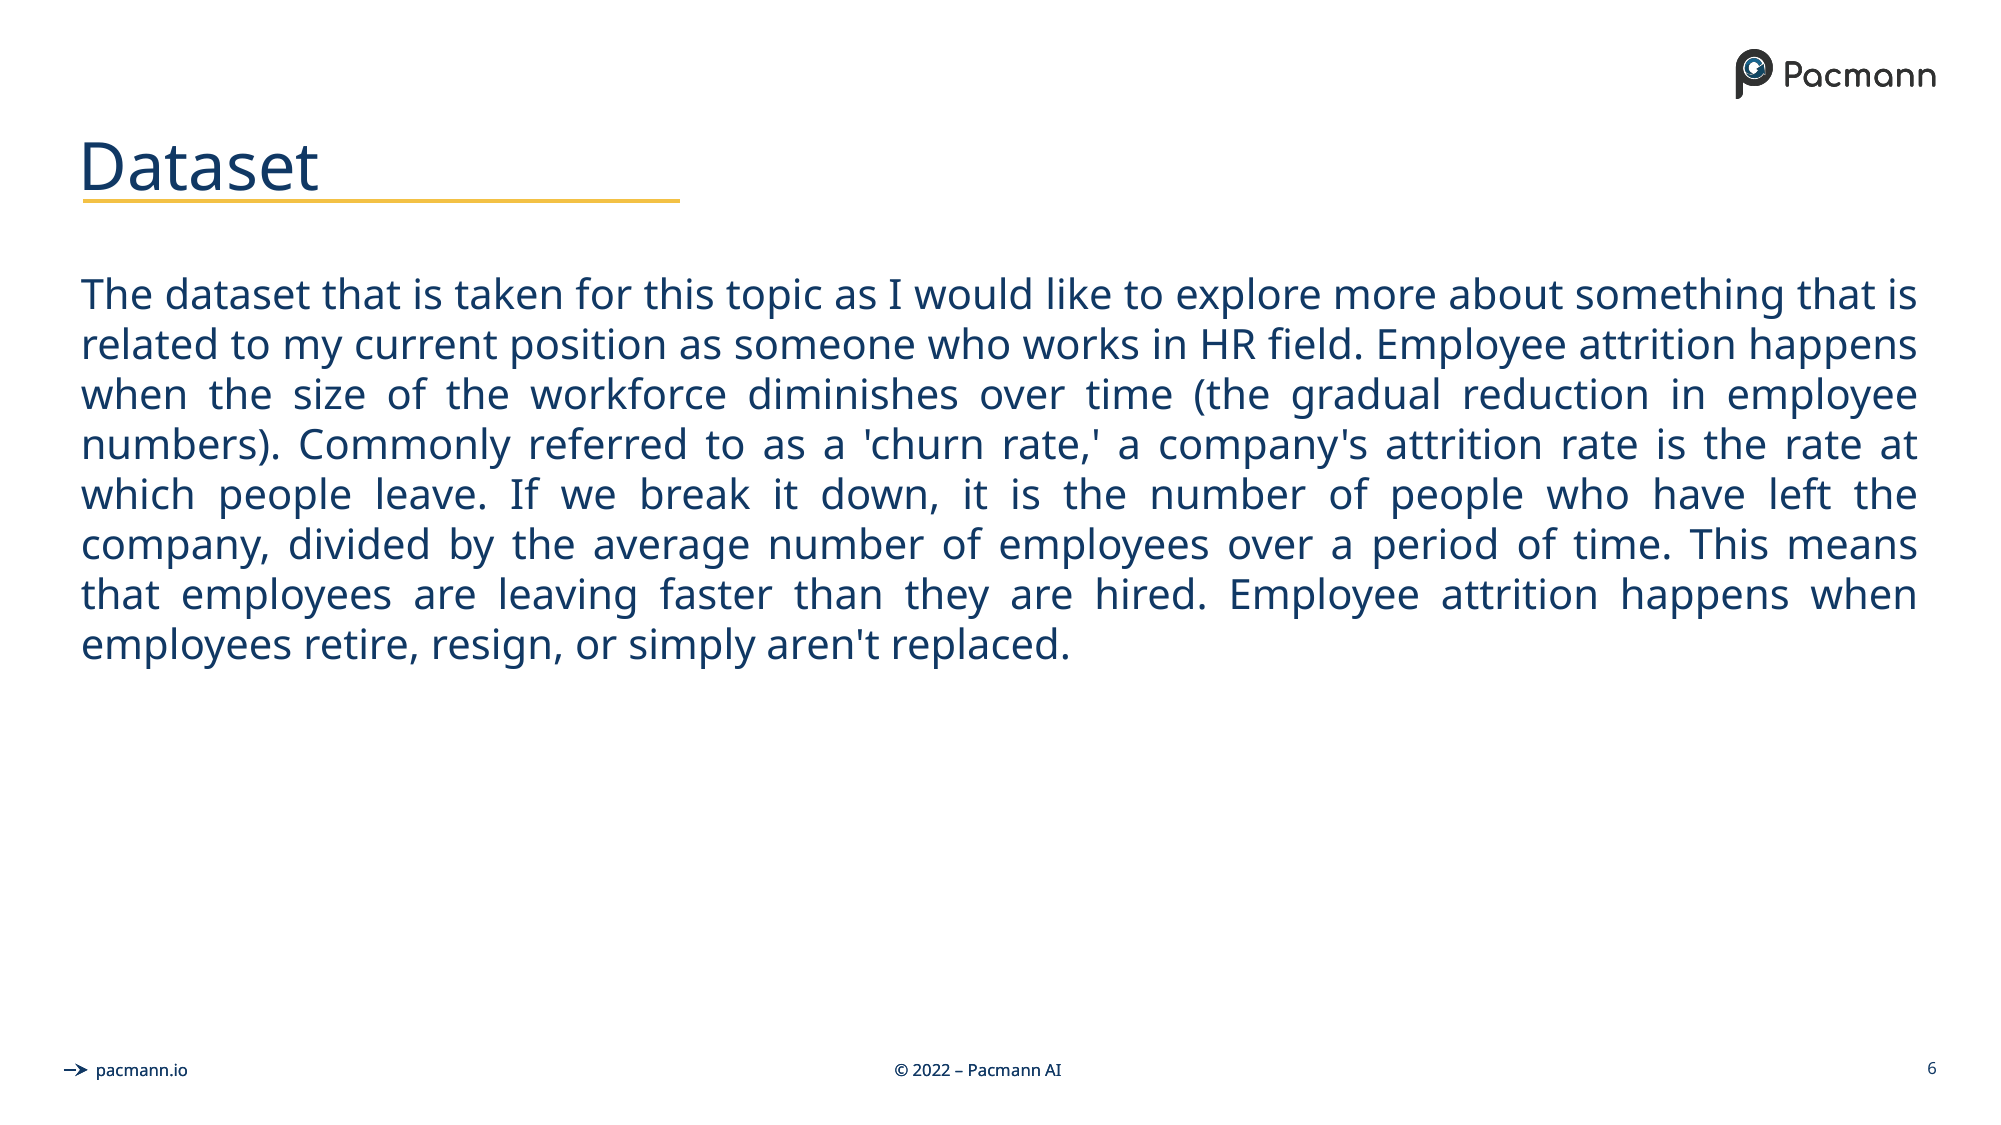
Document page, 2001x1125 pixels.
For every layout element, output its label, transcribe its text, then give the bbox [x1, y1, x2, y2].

text_box The dataset that is taken for this topic as I would like to explore more about something that is related to my current position as someone who works in HR field. Employee attrition happens when the size of the workforce diminishes over time (the gradual reduction in employee numbers). Commonly referred to as a 'churn rate,' a company's attrition rate is the rate at which people leave. If we break it down, it is the number of people who have left the company, divided by the average number of employees over a period of time. This means that employees are leaving faster than they are hired. Employee attrition happens when employees retire, resign, or simply aren't replaced. [65, 259, 1934, 726]
picture [1707, 36, 1966, 112]
title Dataset [63, 59, 1935, 278]
